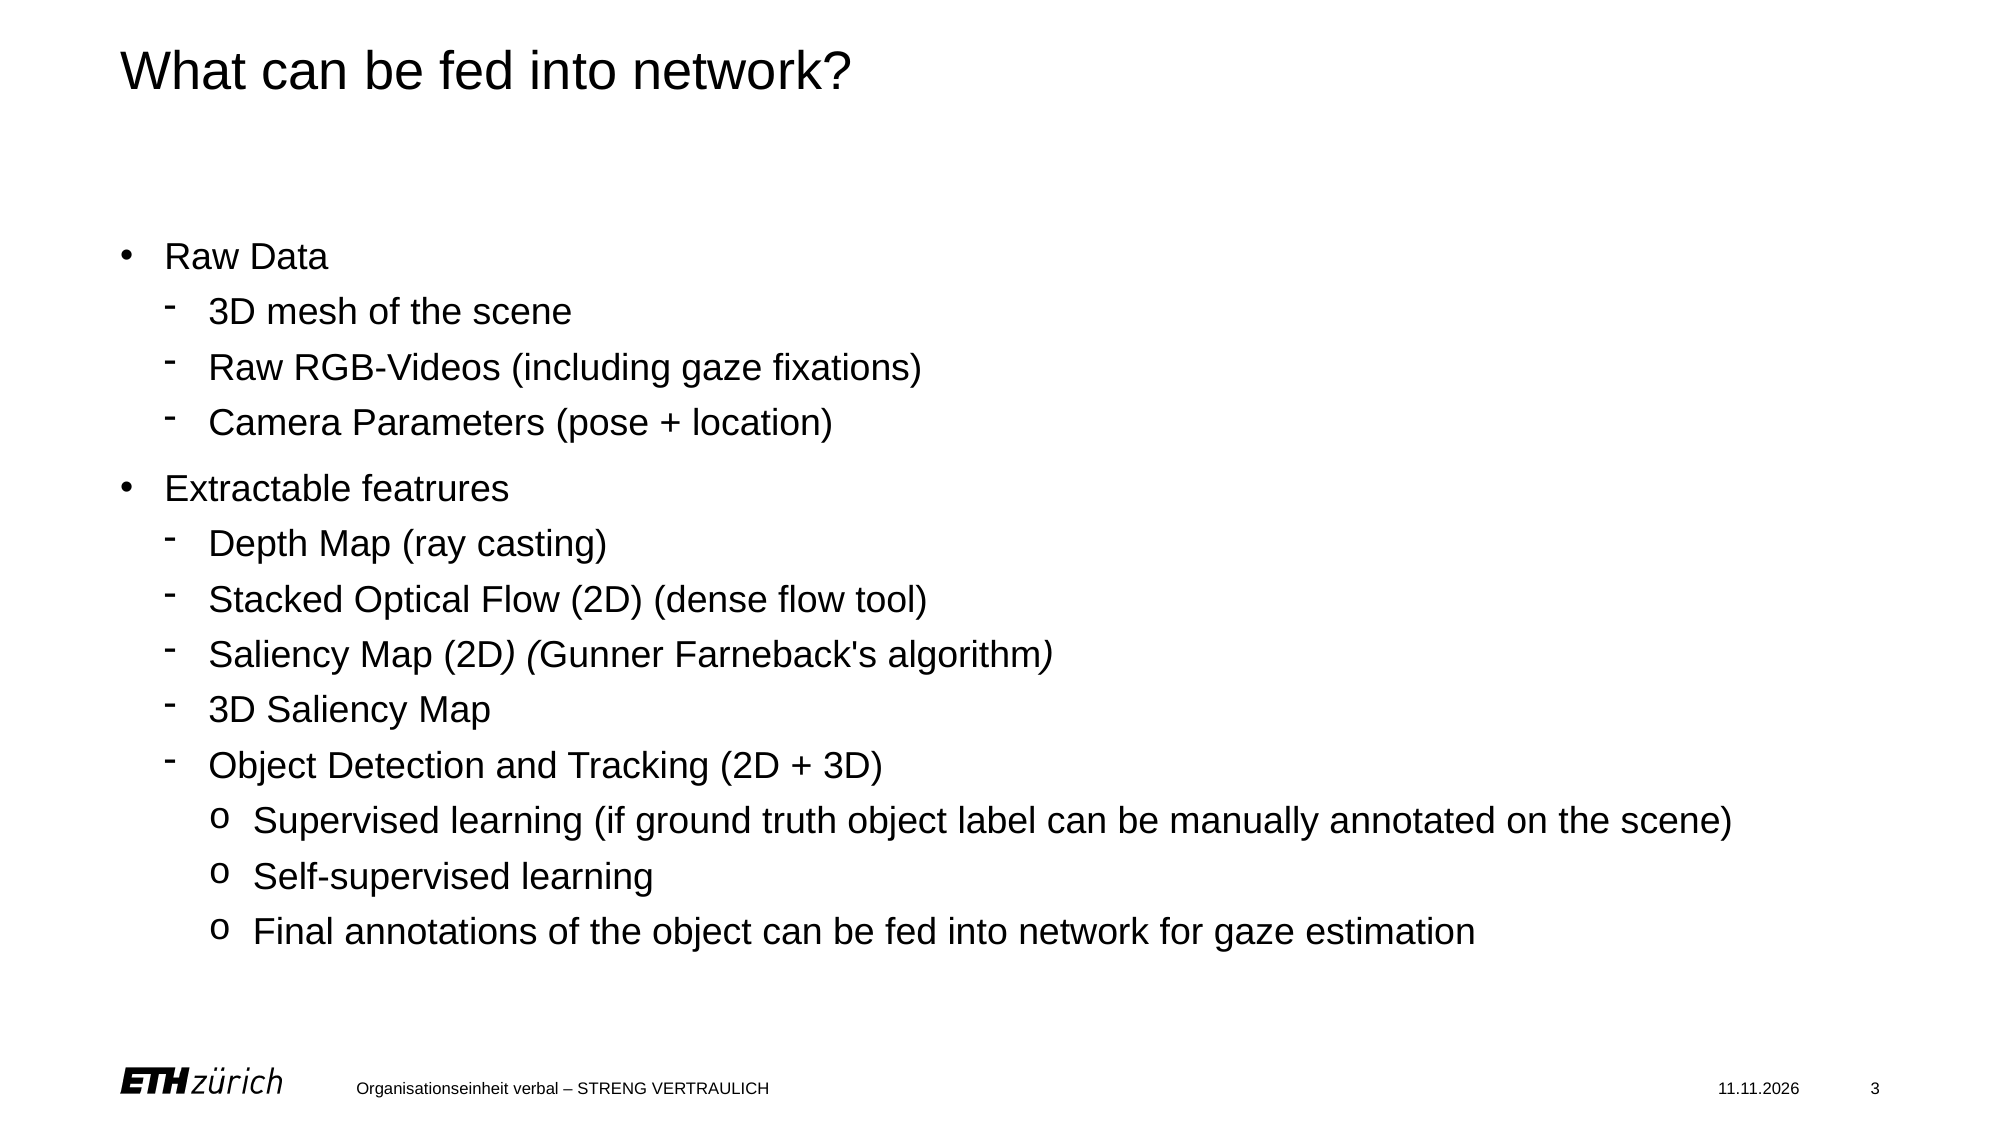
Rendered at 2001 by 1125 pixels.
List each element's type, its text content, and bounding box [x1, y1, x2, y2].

list Raw Data 3D mesh of the scene Raw RGB-Videos (including gaze fixations) Camera Parameters (pose + location) Extractable featrures Depth Map (ray casting) Stacked Optical Flow (2D) (dense flow tool) Saliency Map (2D) (Gunner Farneback's algorithm) 3D Saliency Map Object Detection and Tracking (2D + 3D) Supervised learning (if ground truth object label can be manually annotated on the scene) Self-supervised learning Final annotations of the object can be fed into network for gaze estimation [120, 231, 1880, 1000]
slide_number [1718, 1069, 1819, 1106]
picture [120, 1067, 282, 1094]
footer Organisationseinheit verbal – STRENG VERTRAULICH [356, 1069, 1243, 1106]
slide_number 3 [1827, 1069, 1880, 1106]
title What can be fed into network? [120, 42, 1880, 191]
